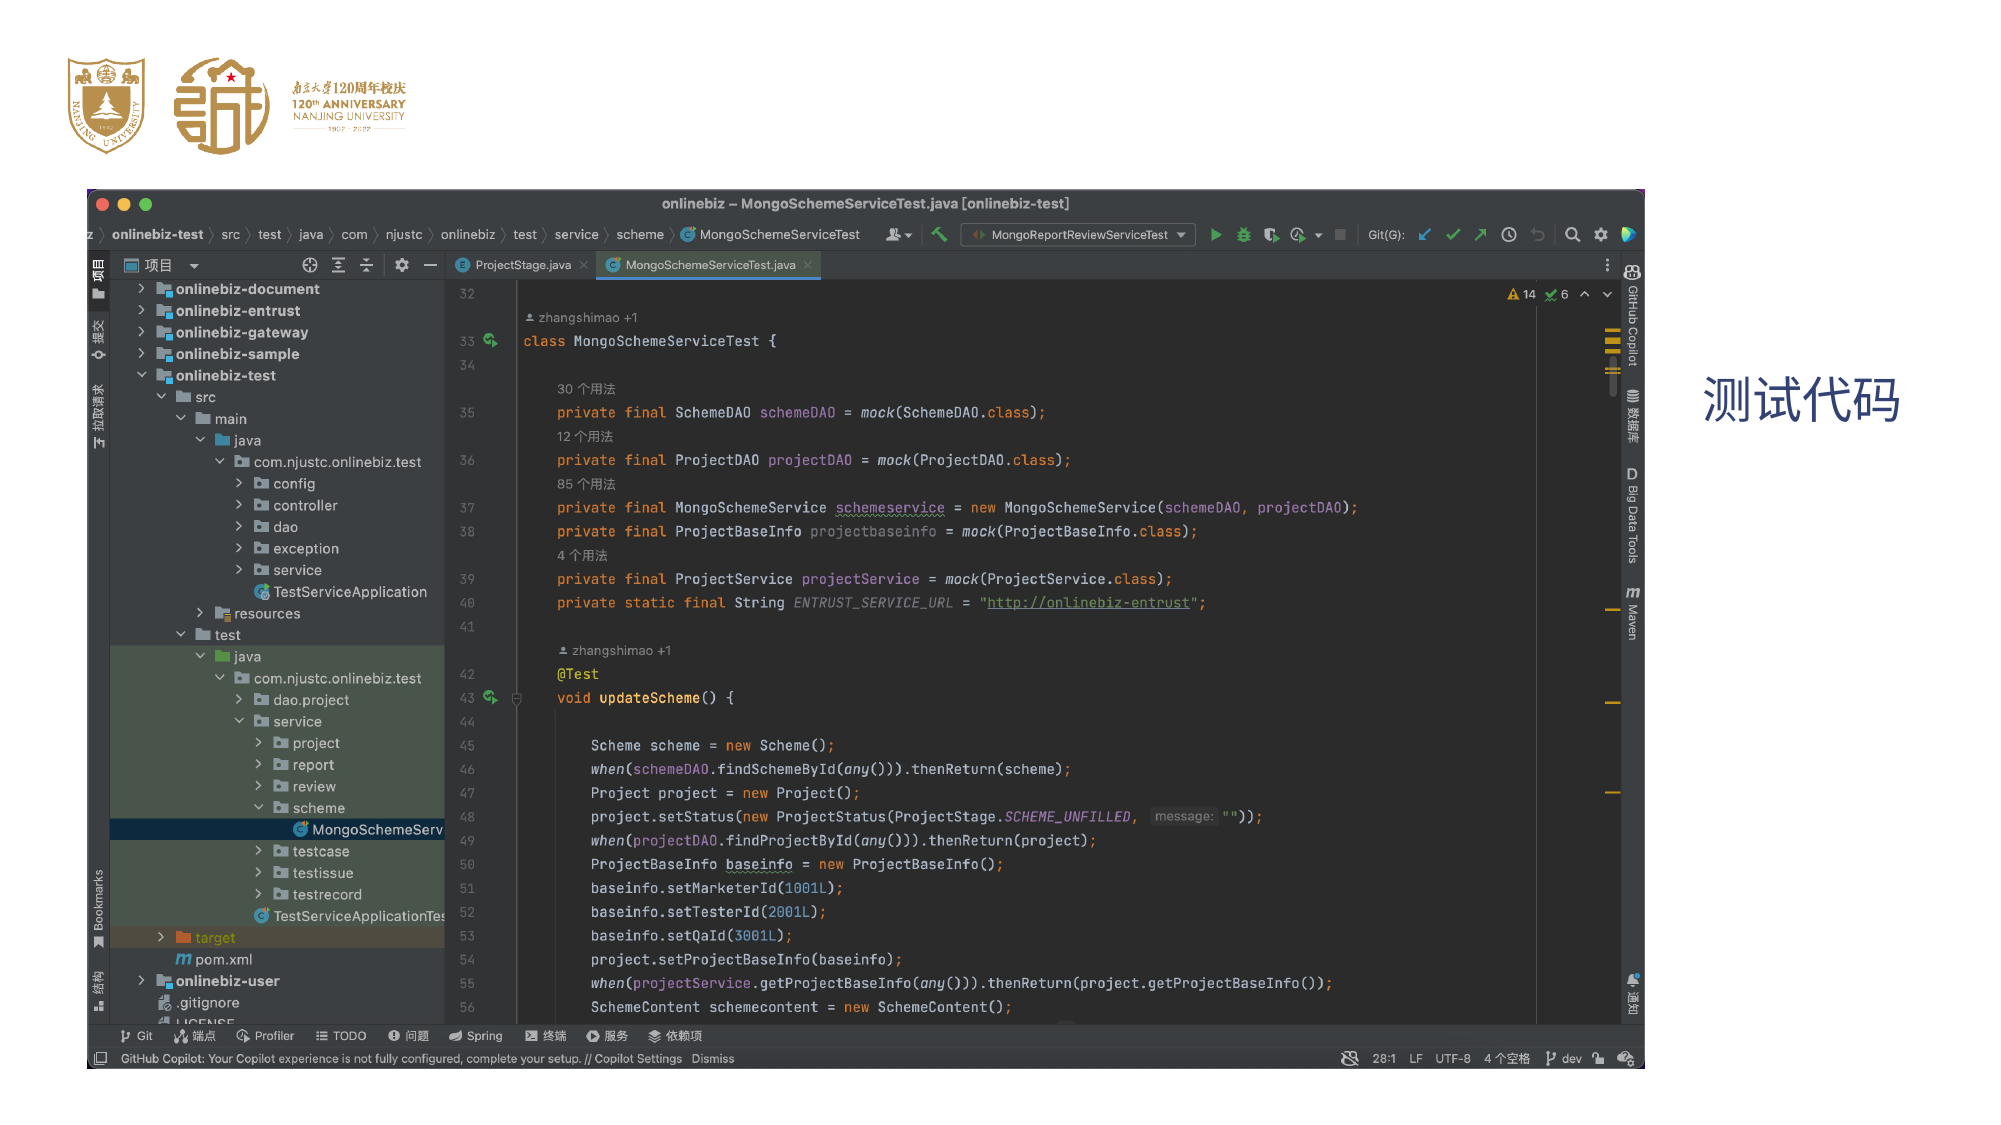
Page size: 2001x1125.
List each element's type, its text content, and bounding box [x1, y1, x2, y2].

text_box 测试代码 [1687, 360, 1968, 436]
picture [0, 0, 1645, 1069]
